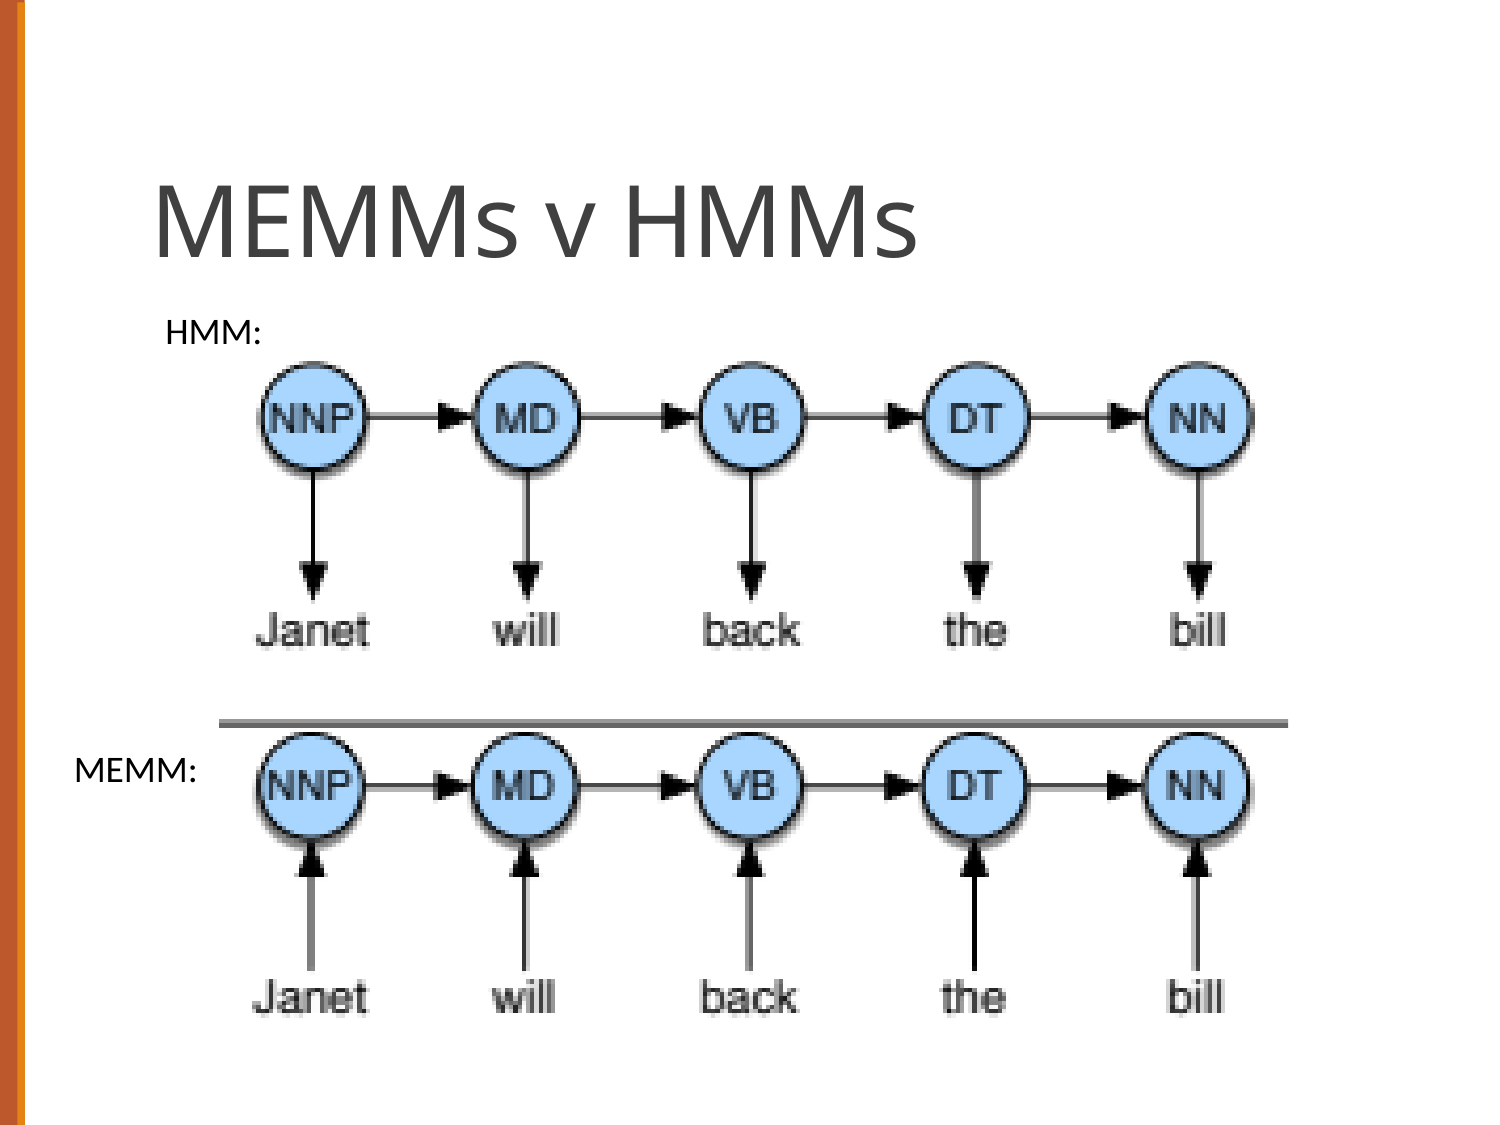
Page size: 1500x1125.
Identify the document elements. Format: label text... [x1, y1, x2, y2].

text_box MEMM: [59, 737, 214, 798]
text_box HMM: [150, 299, 278, 360]
title MEMMs v HMMs [135, 47, 1373, 285]
picture [218, 344, 1289, 1040]
